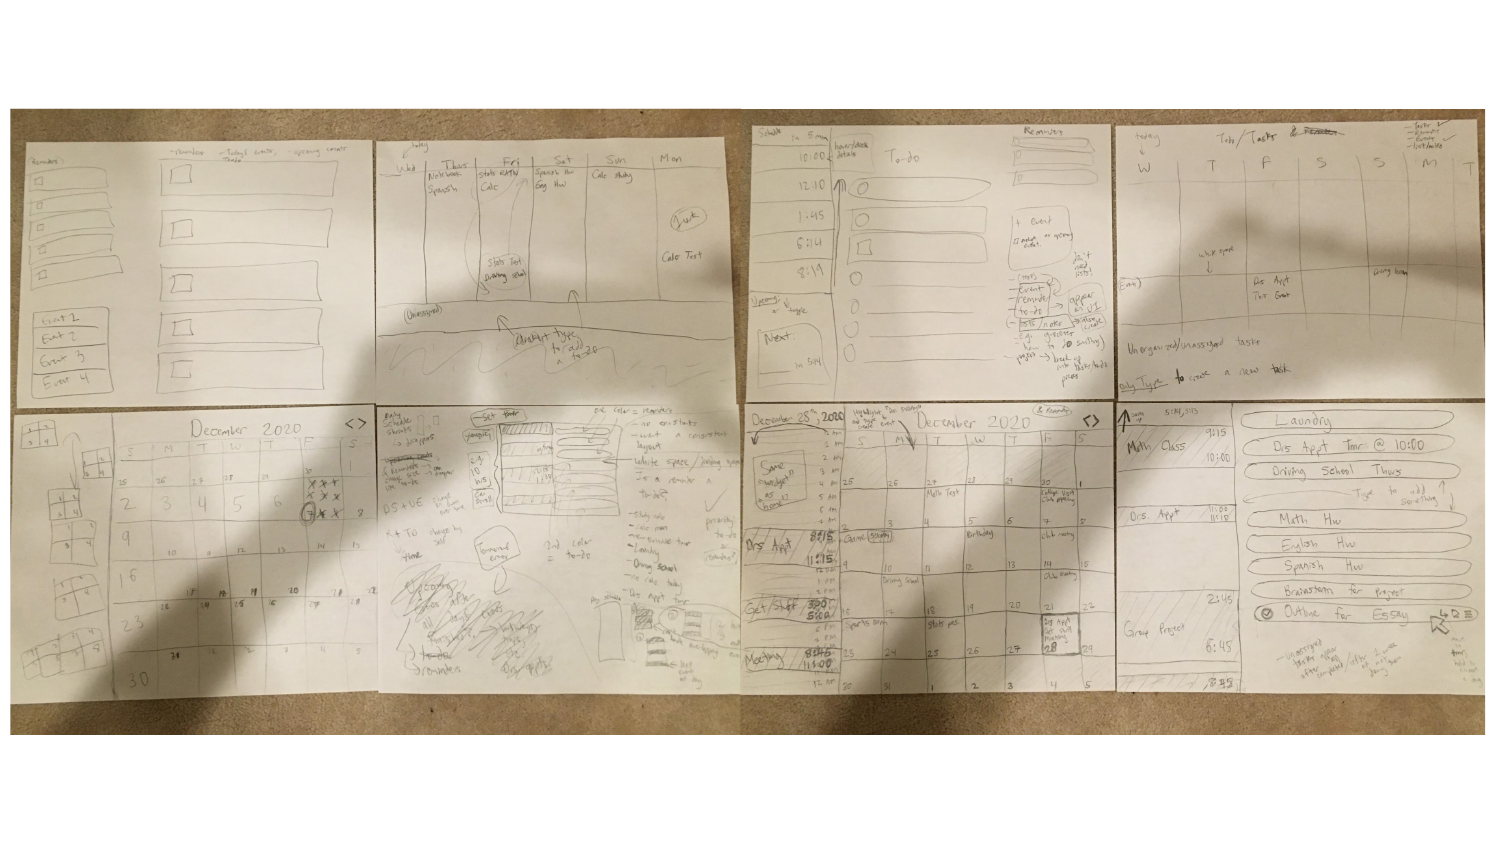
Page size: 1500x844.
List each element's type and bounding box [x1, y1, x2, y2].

picture [10, 49, 1486, 795]
